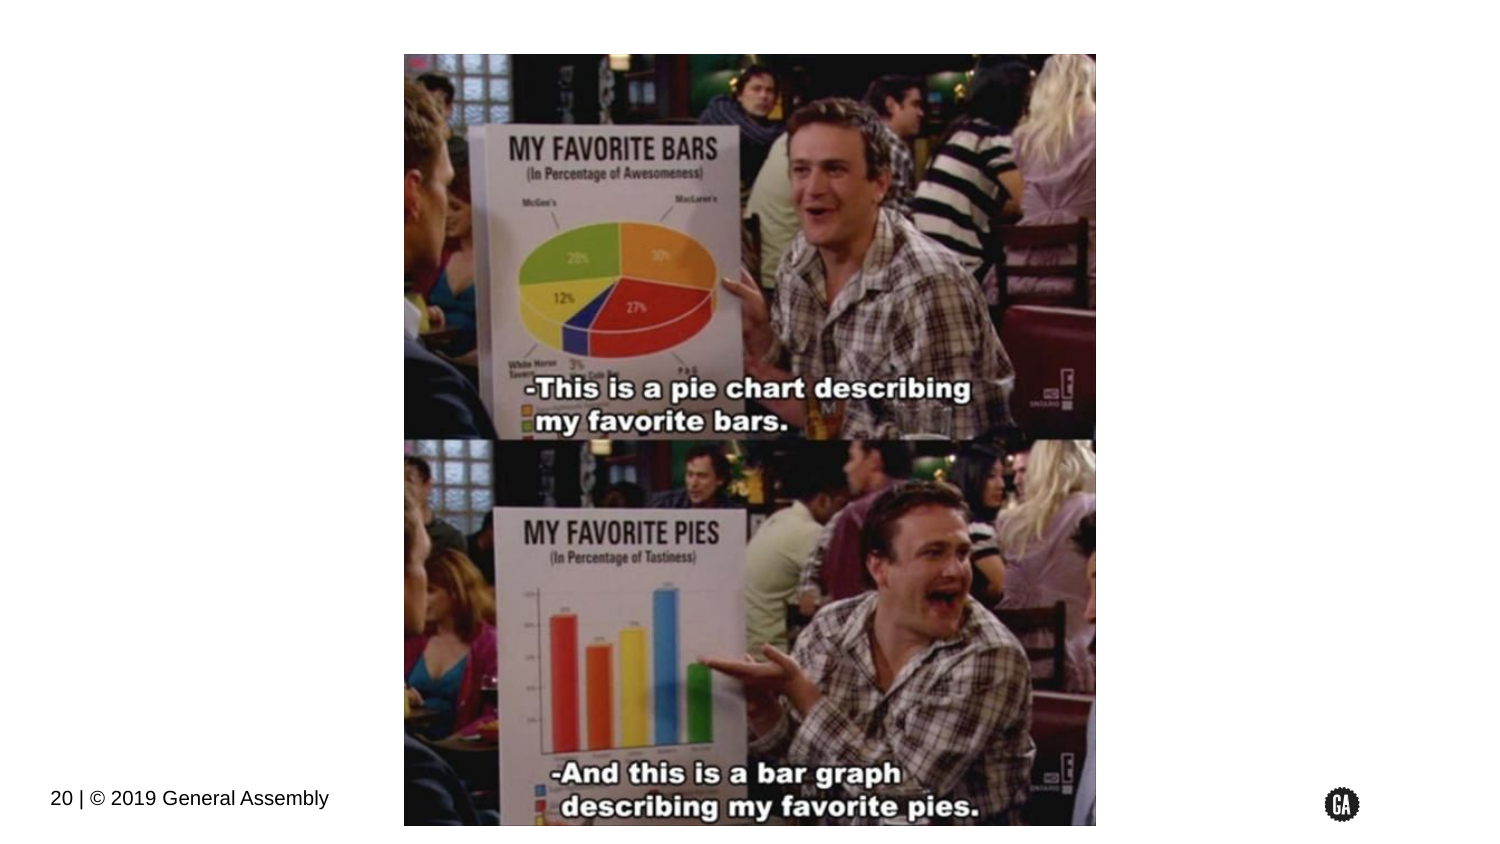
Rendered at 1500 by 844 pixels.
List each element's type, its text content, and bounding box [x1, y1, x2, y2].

picture [404, 54, 1096, 826]
text_box 20 | © 2019 General Assembly [24, 764, 356, 830]
picture [1324, 786, 1360, 822]
